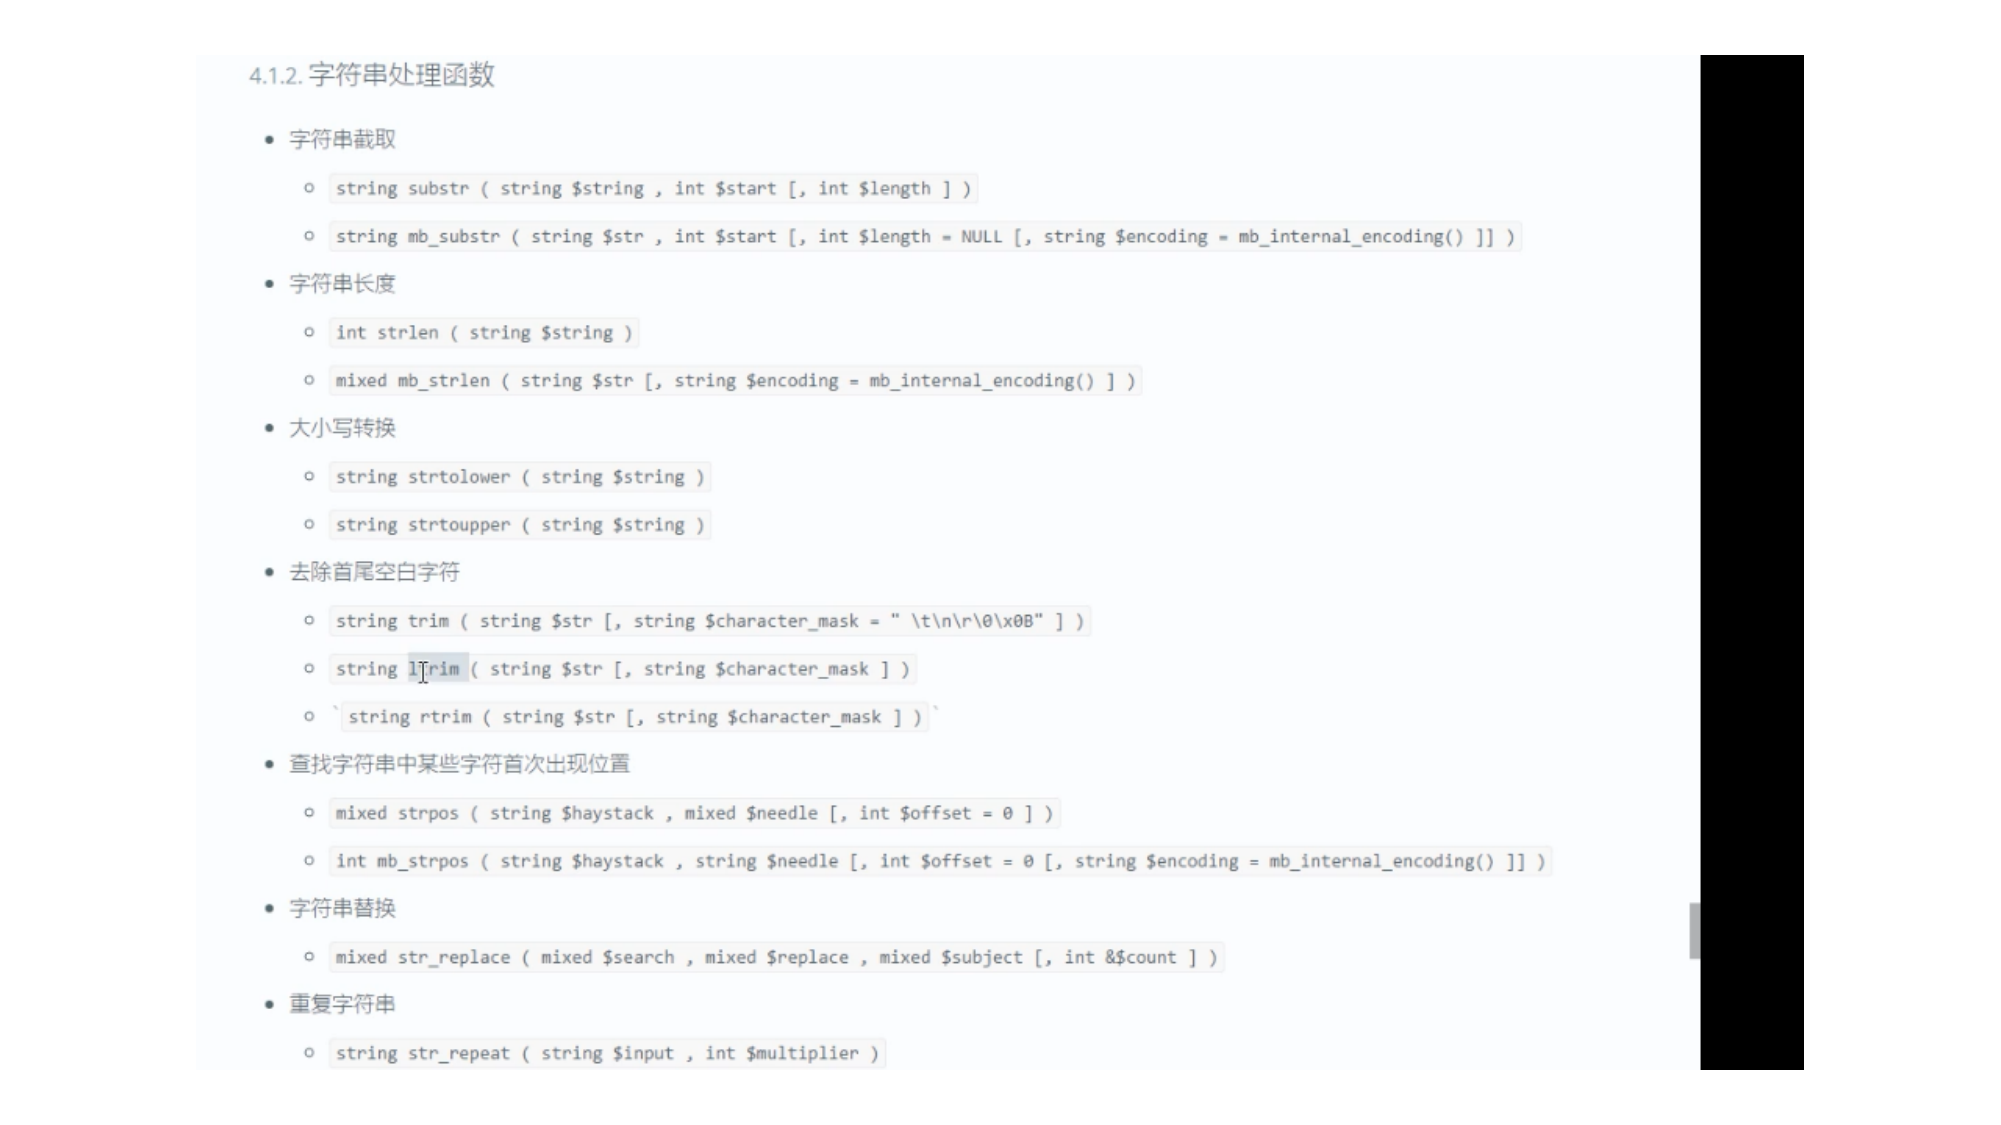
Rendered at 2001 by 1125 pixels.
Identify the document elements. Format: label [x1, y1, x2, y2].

picture [196, 55, 1804, 1070]
